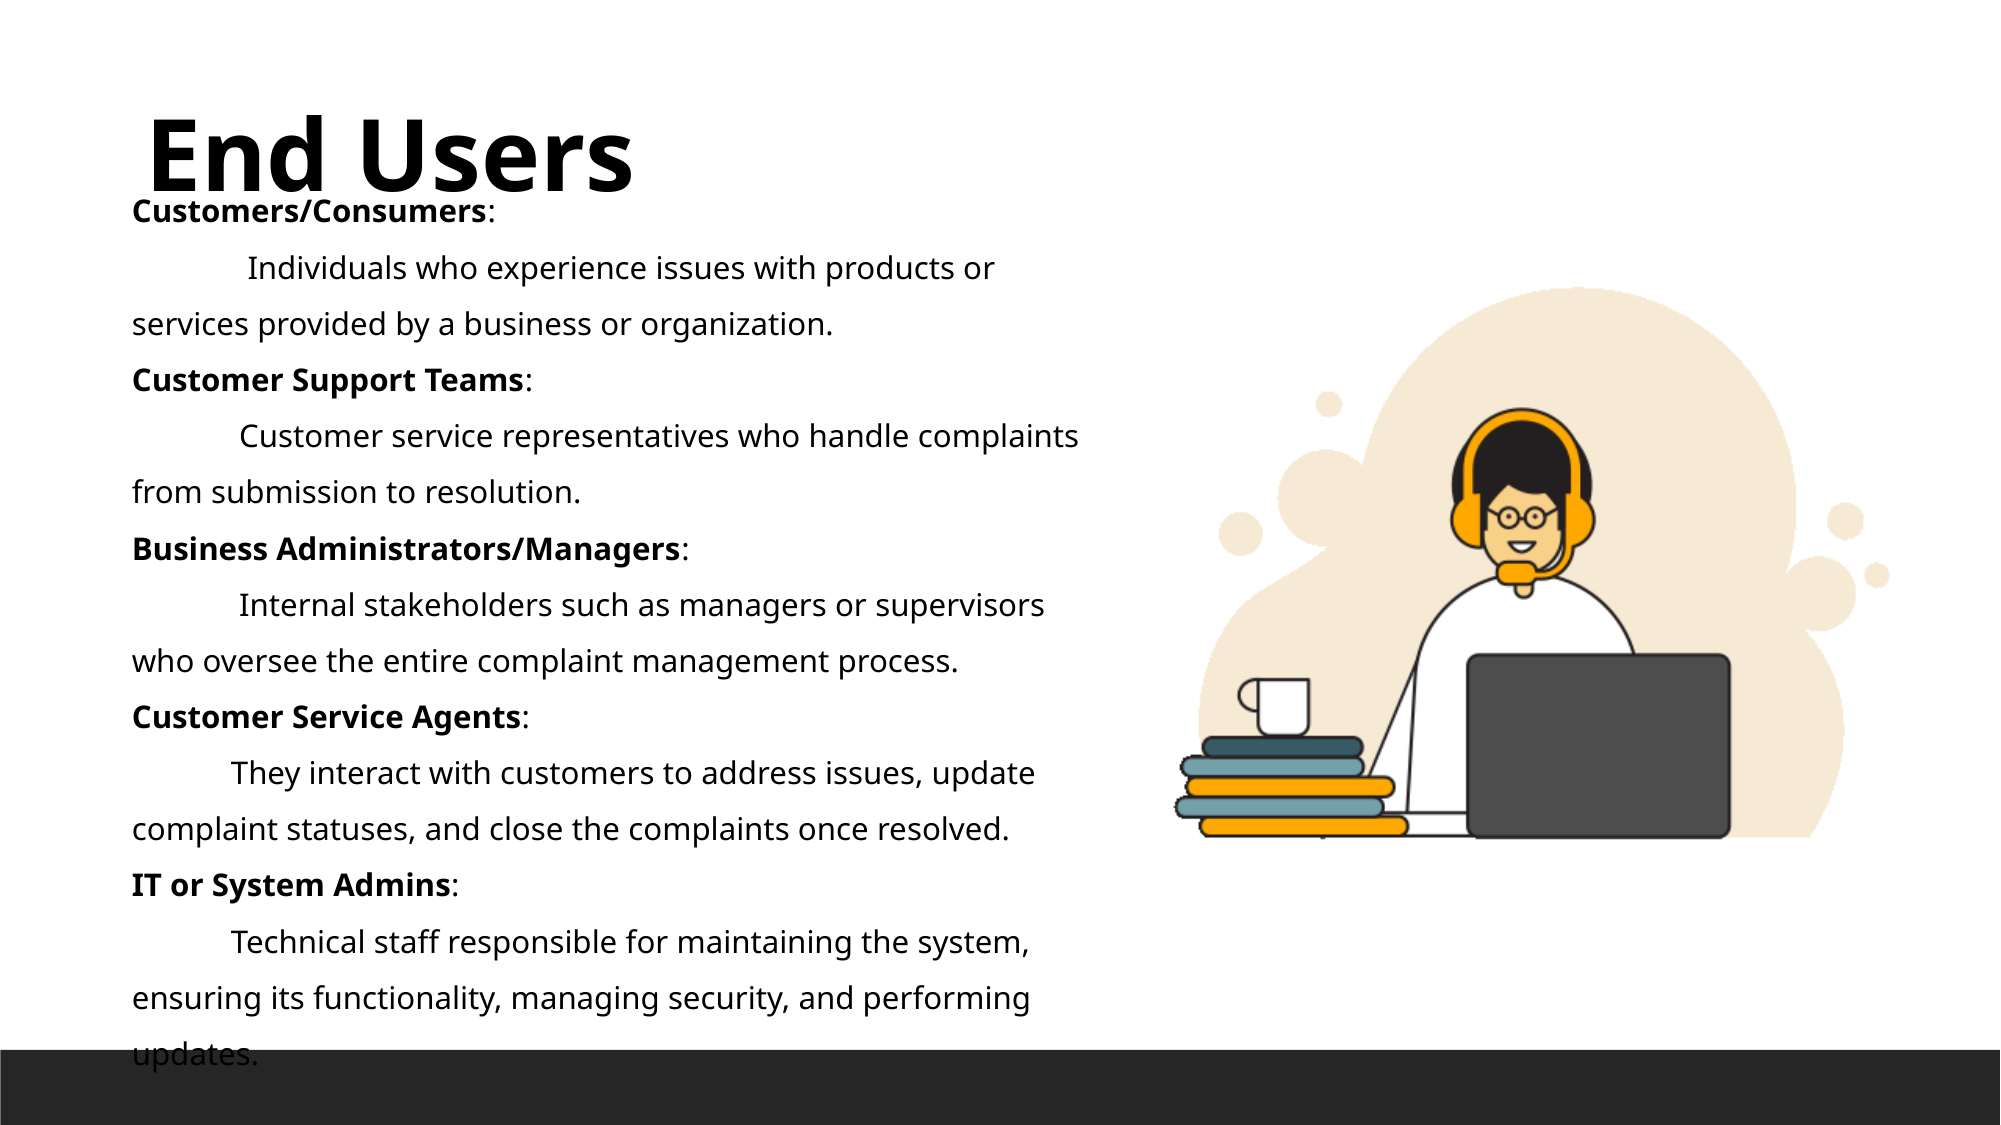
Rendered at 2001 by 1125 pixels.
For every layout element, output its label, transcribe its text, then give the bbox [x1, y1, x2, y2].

text_box Customers/Consumers: Individuals who experience issues with products or services provided by a business or organization. Customer Support Teams: Customer service representatives who handle complaints from submission to resolution. Business Administrators/Managers: Internal stakeholders such as managers or supervisors who oversee the entire complaint management process. Customer Service Agents: They interact with customers to address issues, update complaint statuses, and close the complaints once resolved. IT or System Admins: Technical staff responsible for maintaining the system, ensuring its functionality, managing security, and performing updates. [116, 165, 1131, 1125]
text_box End Users [130, 84, 1131, 165]
picture [1130, 161, 1932, 964]
